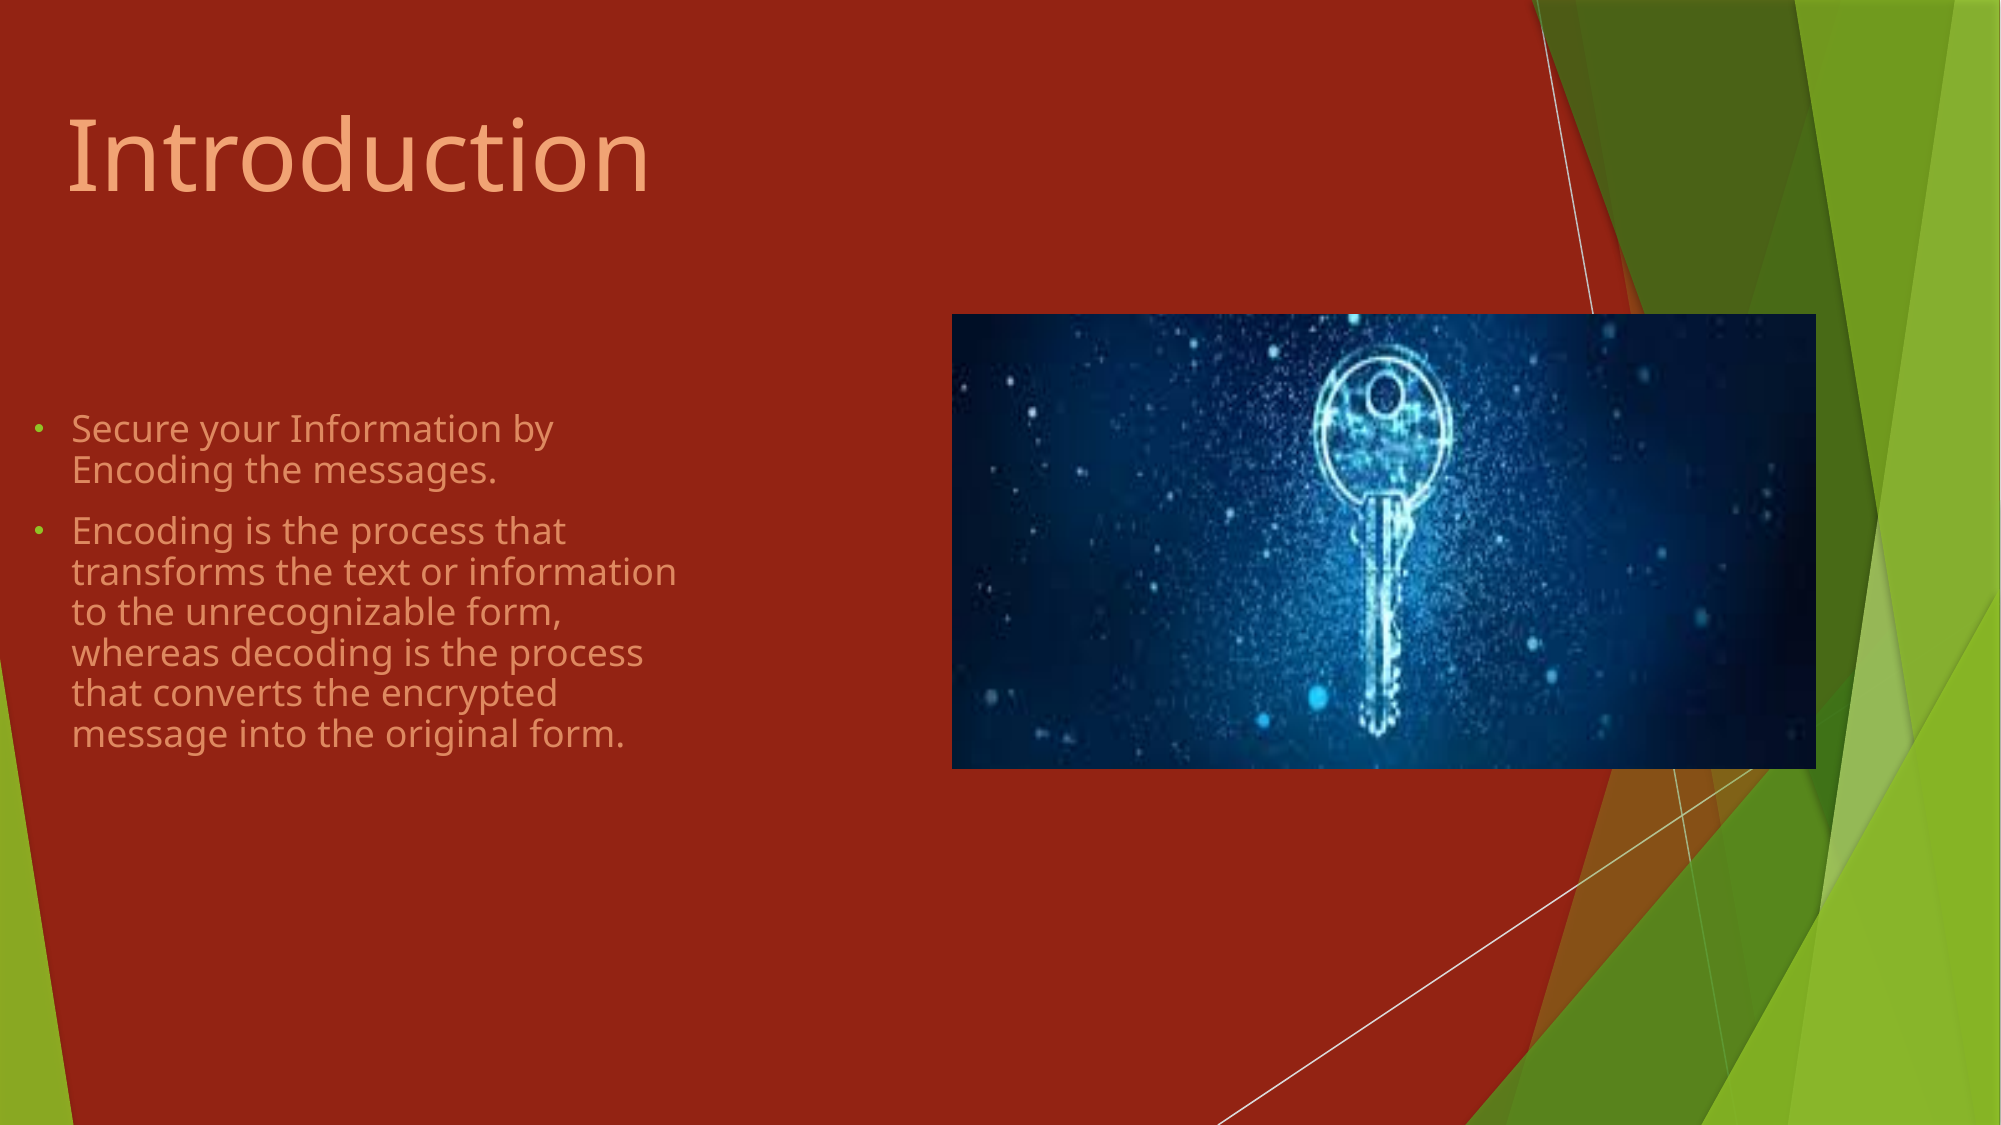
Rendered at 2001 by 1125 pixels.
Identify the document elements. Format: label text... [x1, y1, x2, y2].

title Introduction [0, 97, 721, 315]
list Secure your Information by Encoding the messages. Encoding is the process that transforms the text or information to the unrecognizable form, whereas decoding is the process that converts the encrypted message into the original form. [0, 403, 721, 806]
picture [952, 313, 1817, 770]
